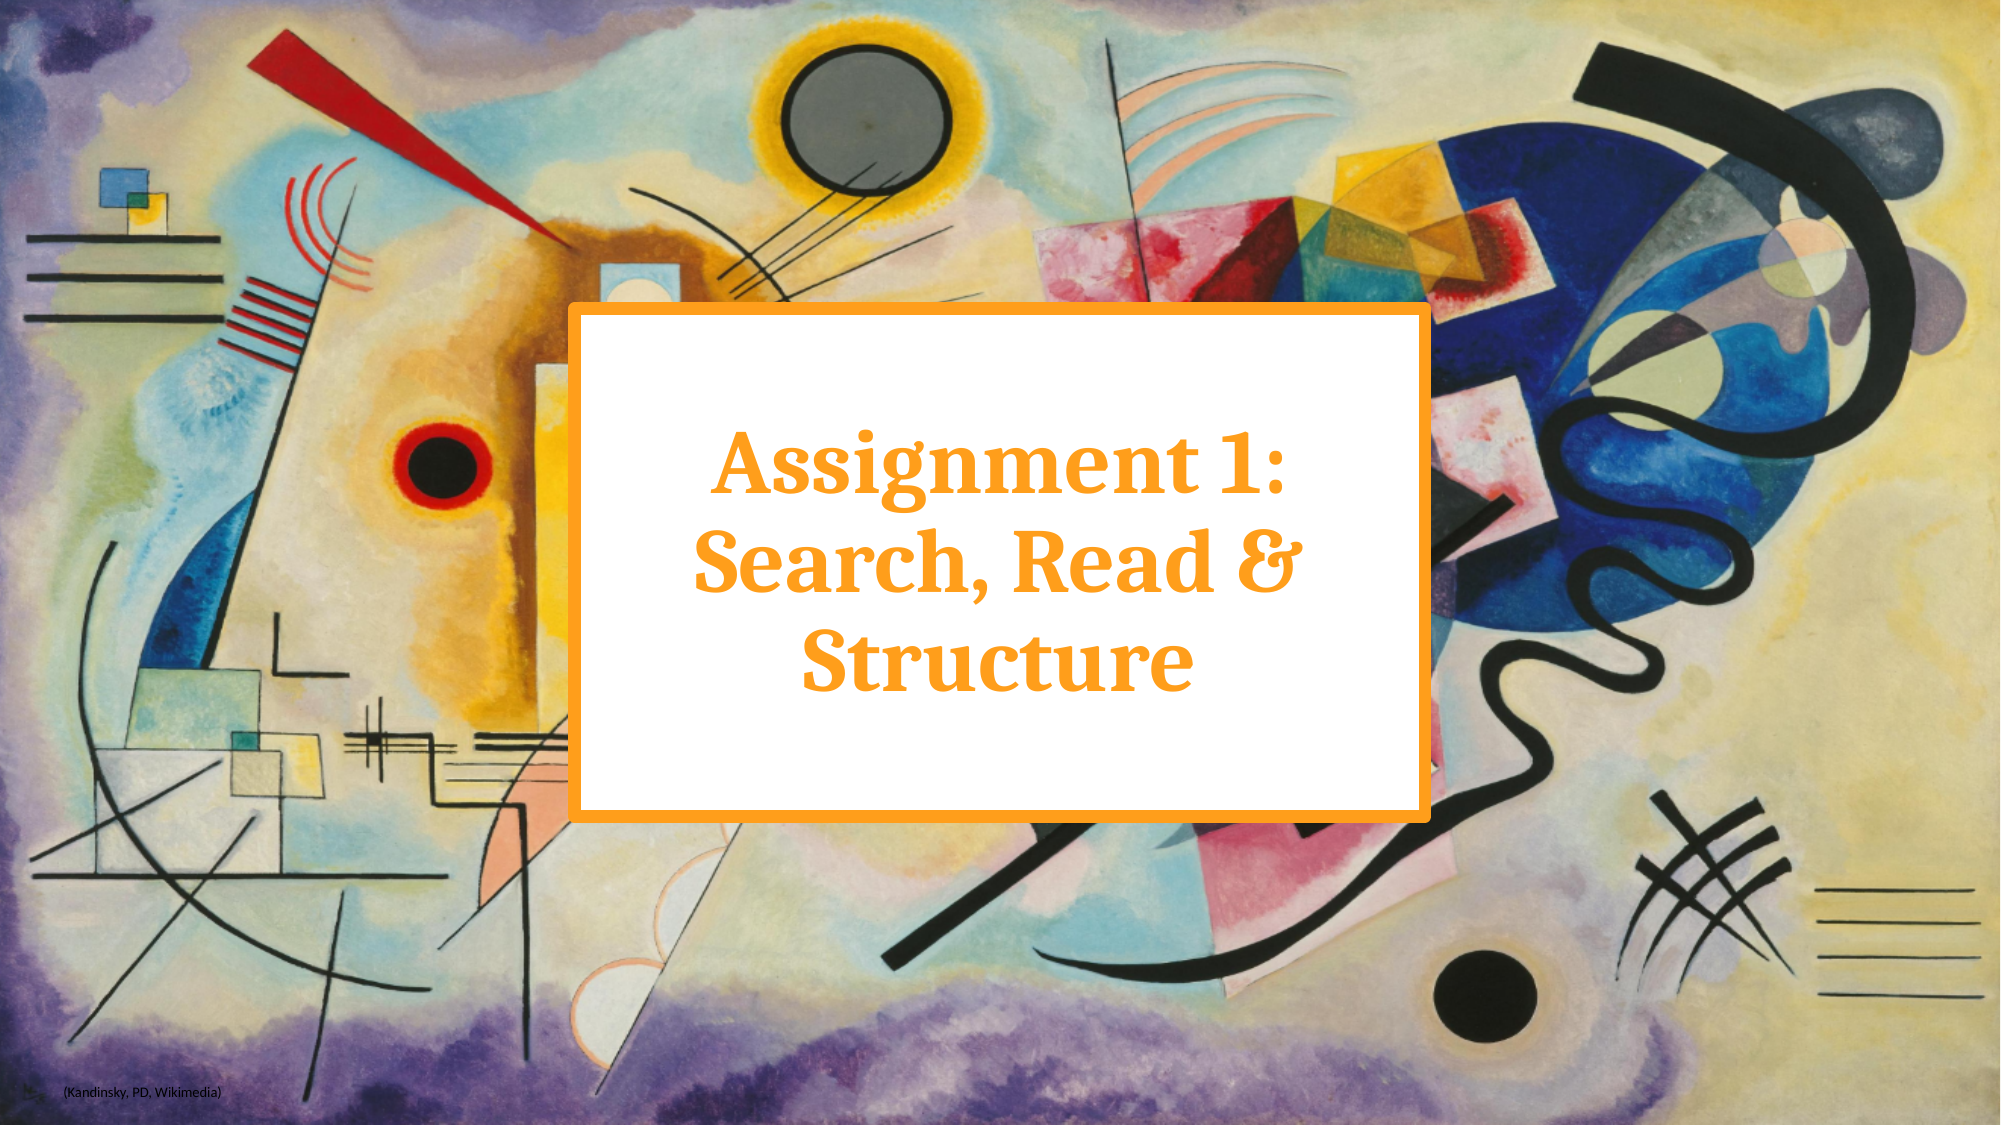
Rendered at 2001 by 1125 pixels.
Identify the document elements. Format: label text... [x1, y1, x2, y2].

title Assignment 1: Search, Read & Structure [568, 302, 1431, 823]
picture [0, 0, 2001, 1125]
